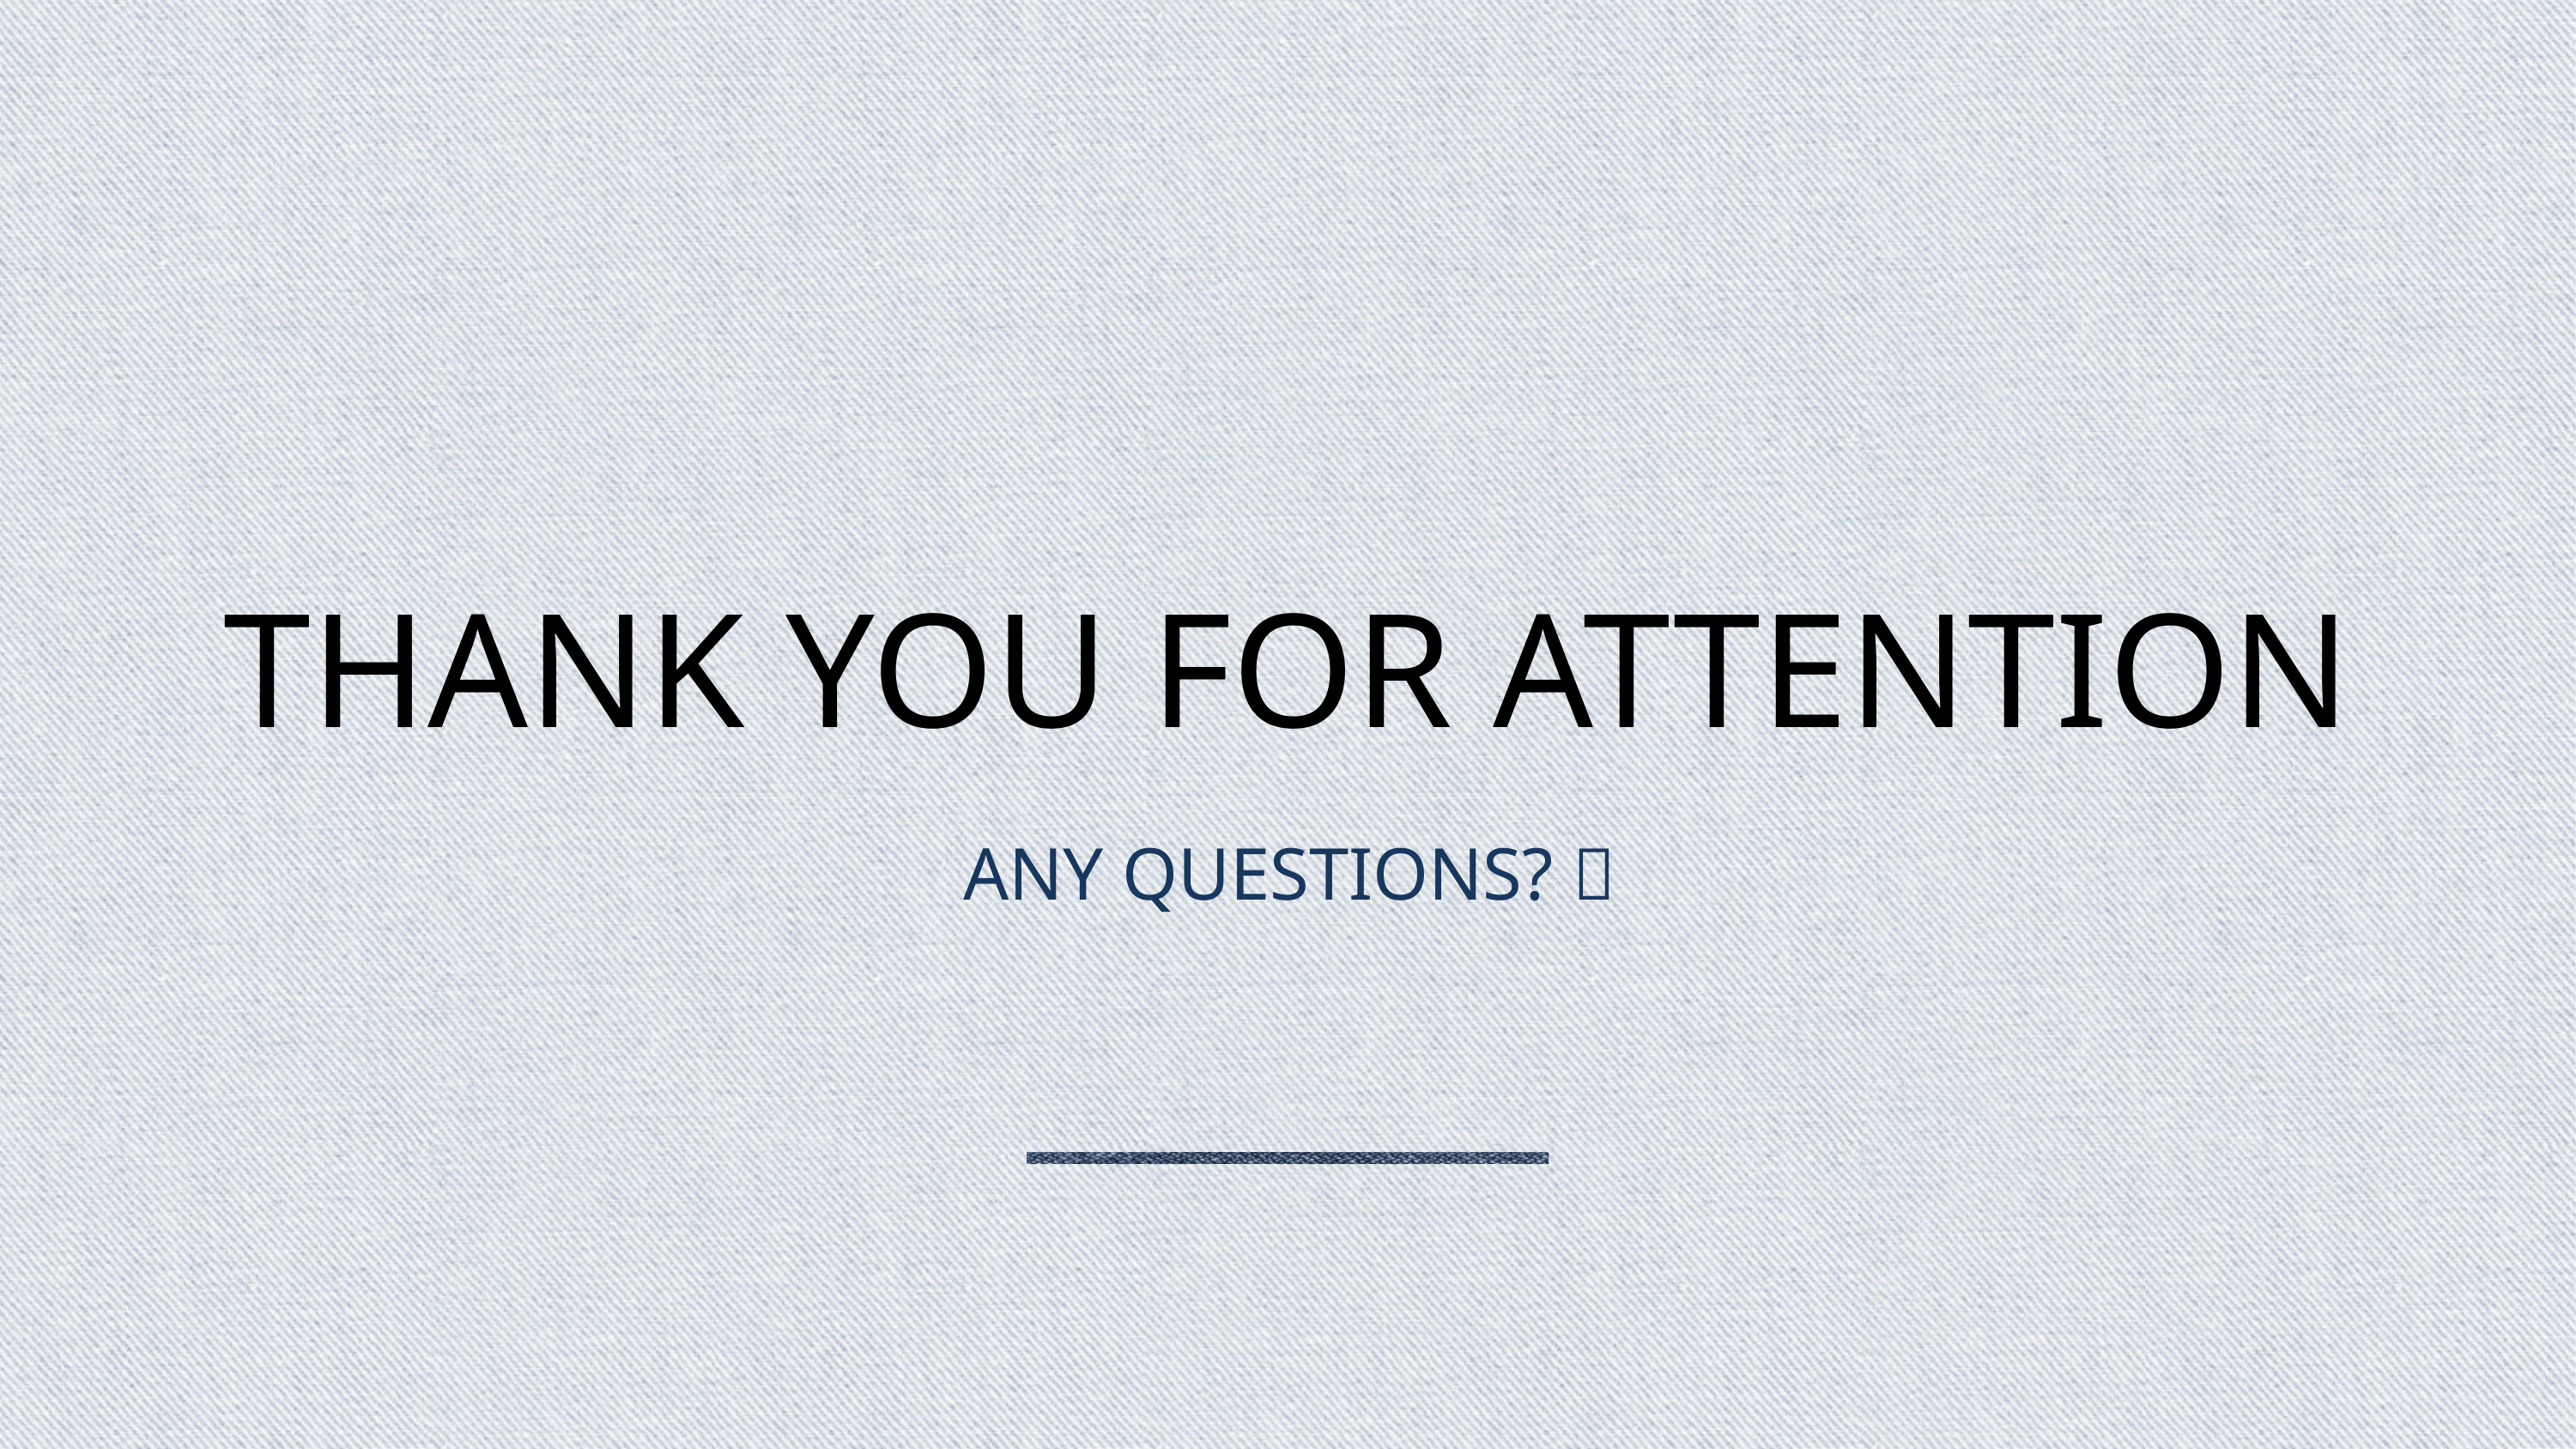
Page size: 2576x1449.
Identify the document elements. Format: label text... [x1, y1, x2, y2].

title THANK YOU FOR ATTENTION [193, 454, 2383, 766]
picture [0, 0, 2576, 1449]
list ANY QUESTIONS?  [194, 804, 2385, 951]
